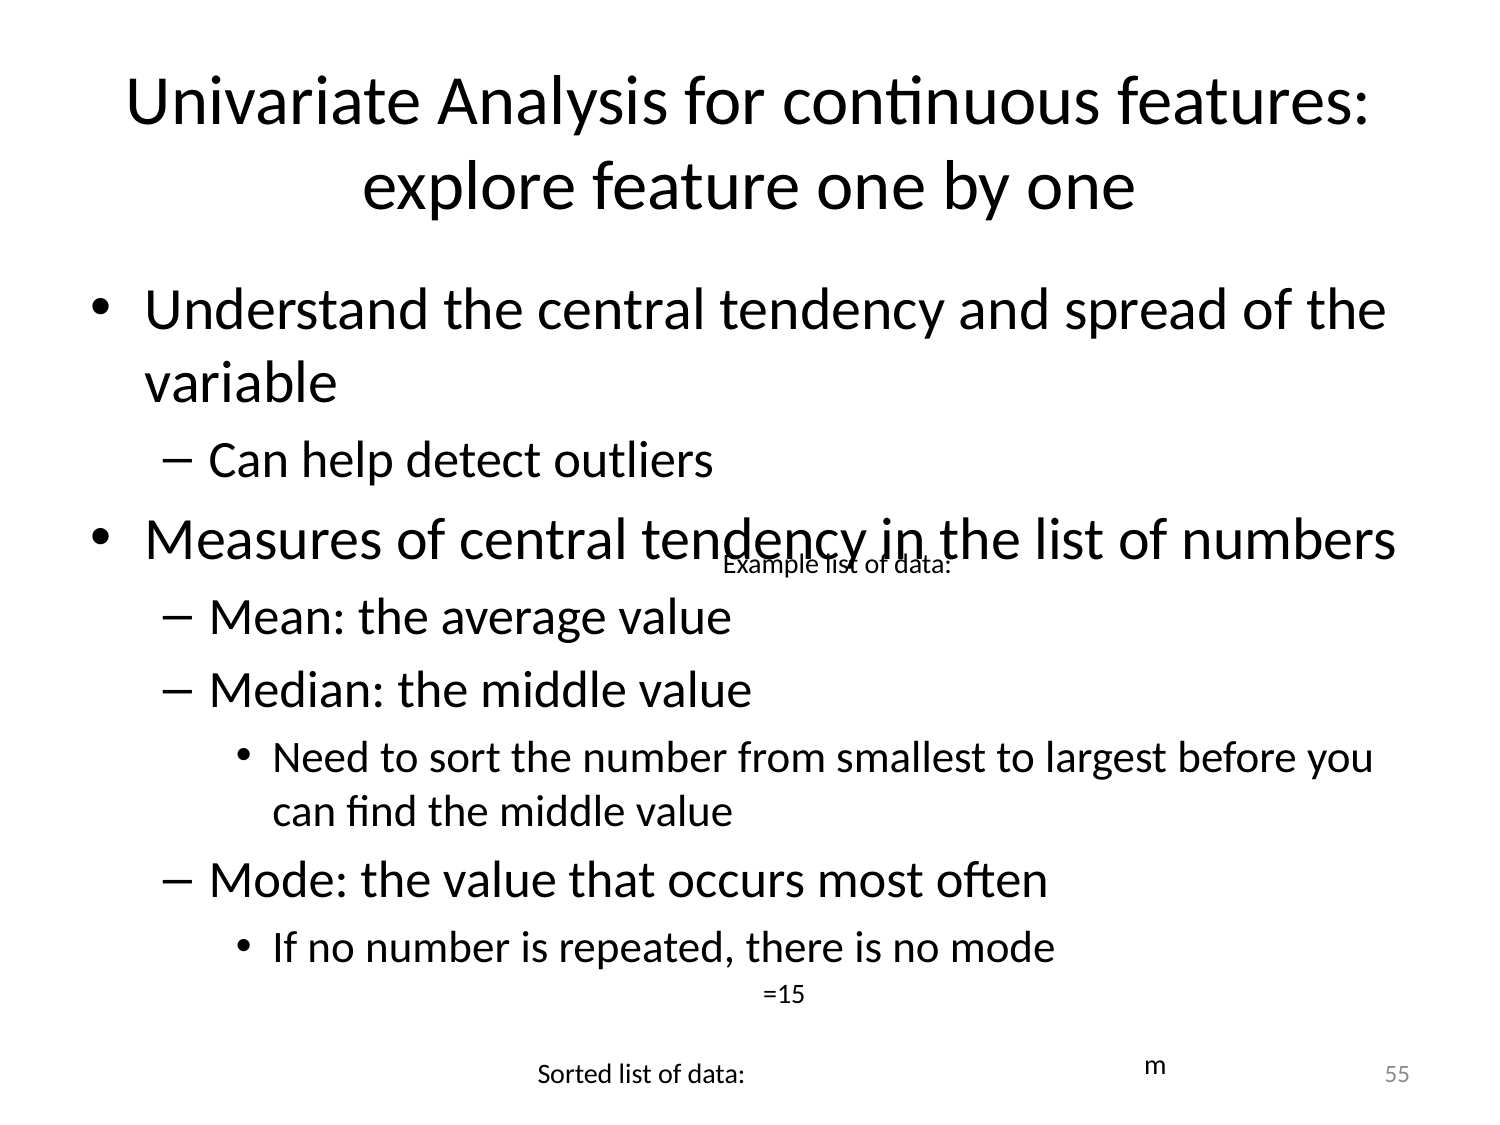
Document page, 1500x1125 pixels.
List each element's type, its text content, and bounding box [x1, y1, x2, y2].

title Univariate Analysis for continuous features: explore feature one by one [75, 45, 1425, 233]
list Understand the central tendency and spread of the variable Can help detect outliers Measures of central tendency in the list of numbers Mean: the average value Median: the middle value Need to sort the number from smallest to largest before you can find the middle value Mode: the value that occurs most often If no number is repeated, there is no mode [75, 262, 1425, 1005]
slide_number 55 [1074, 1042, 1425, 1103]
